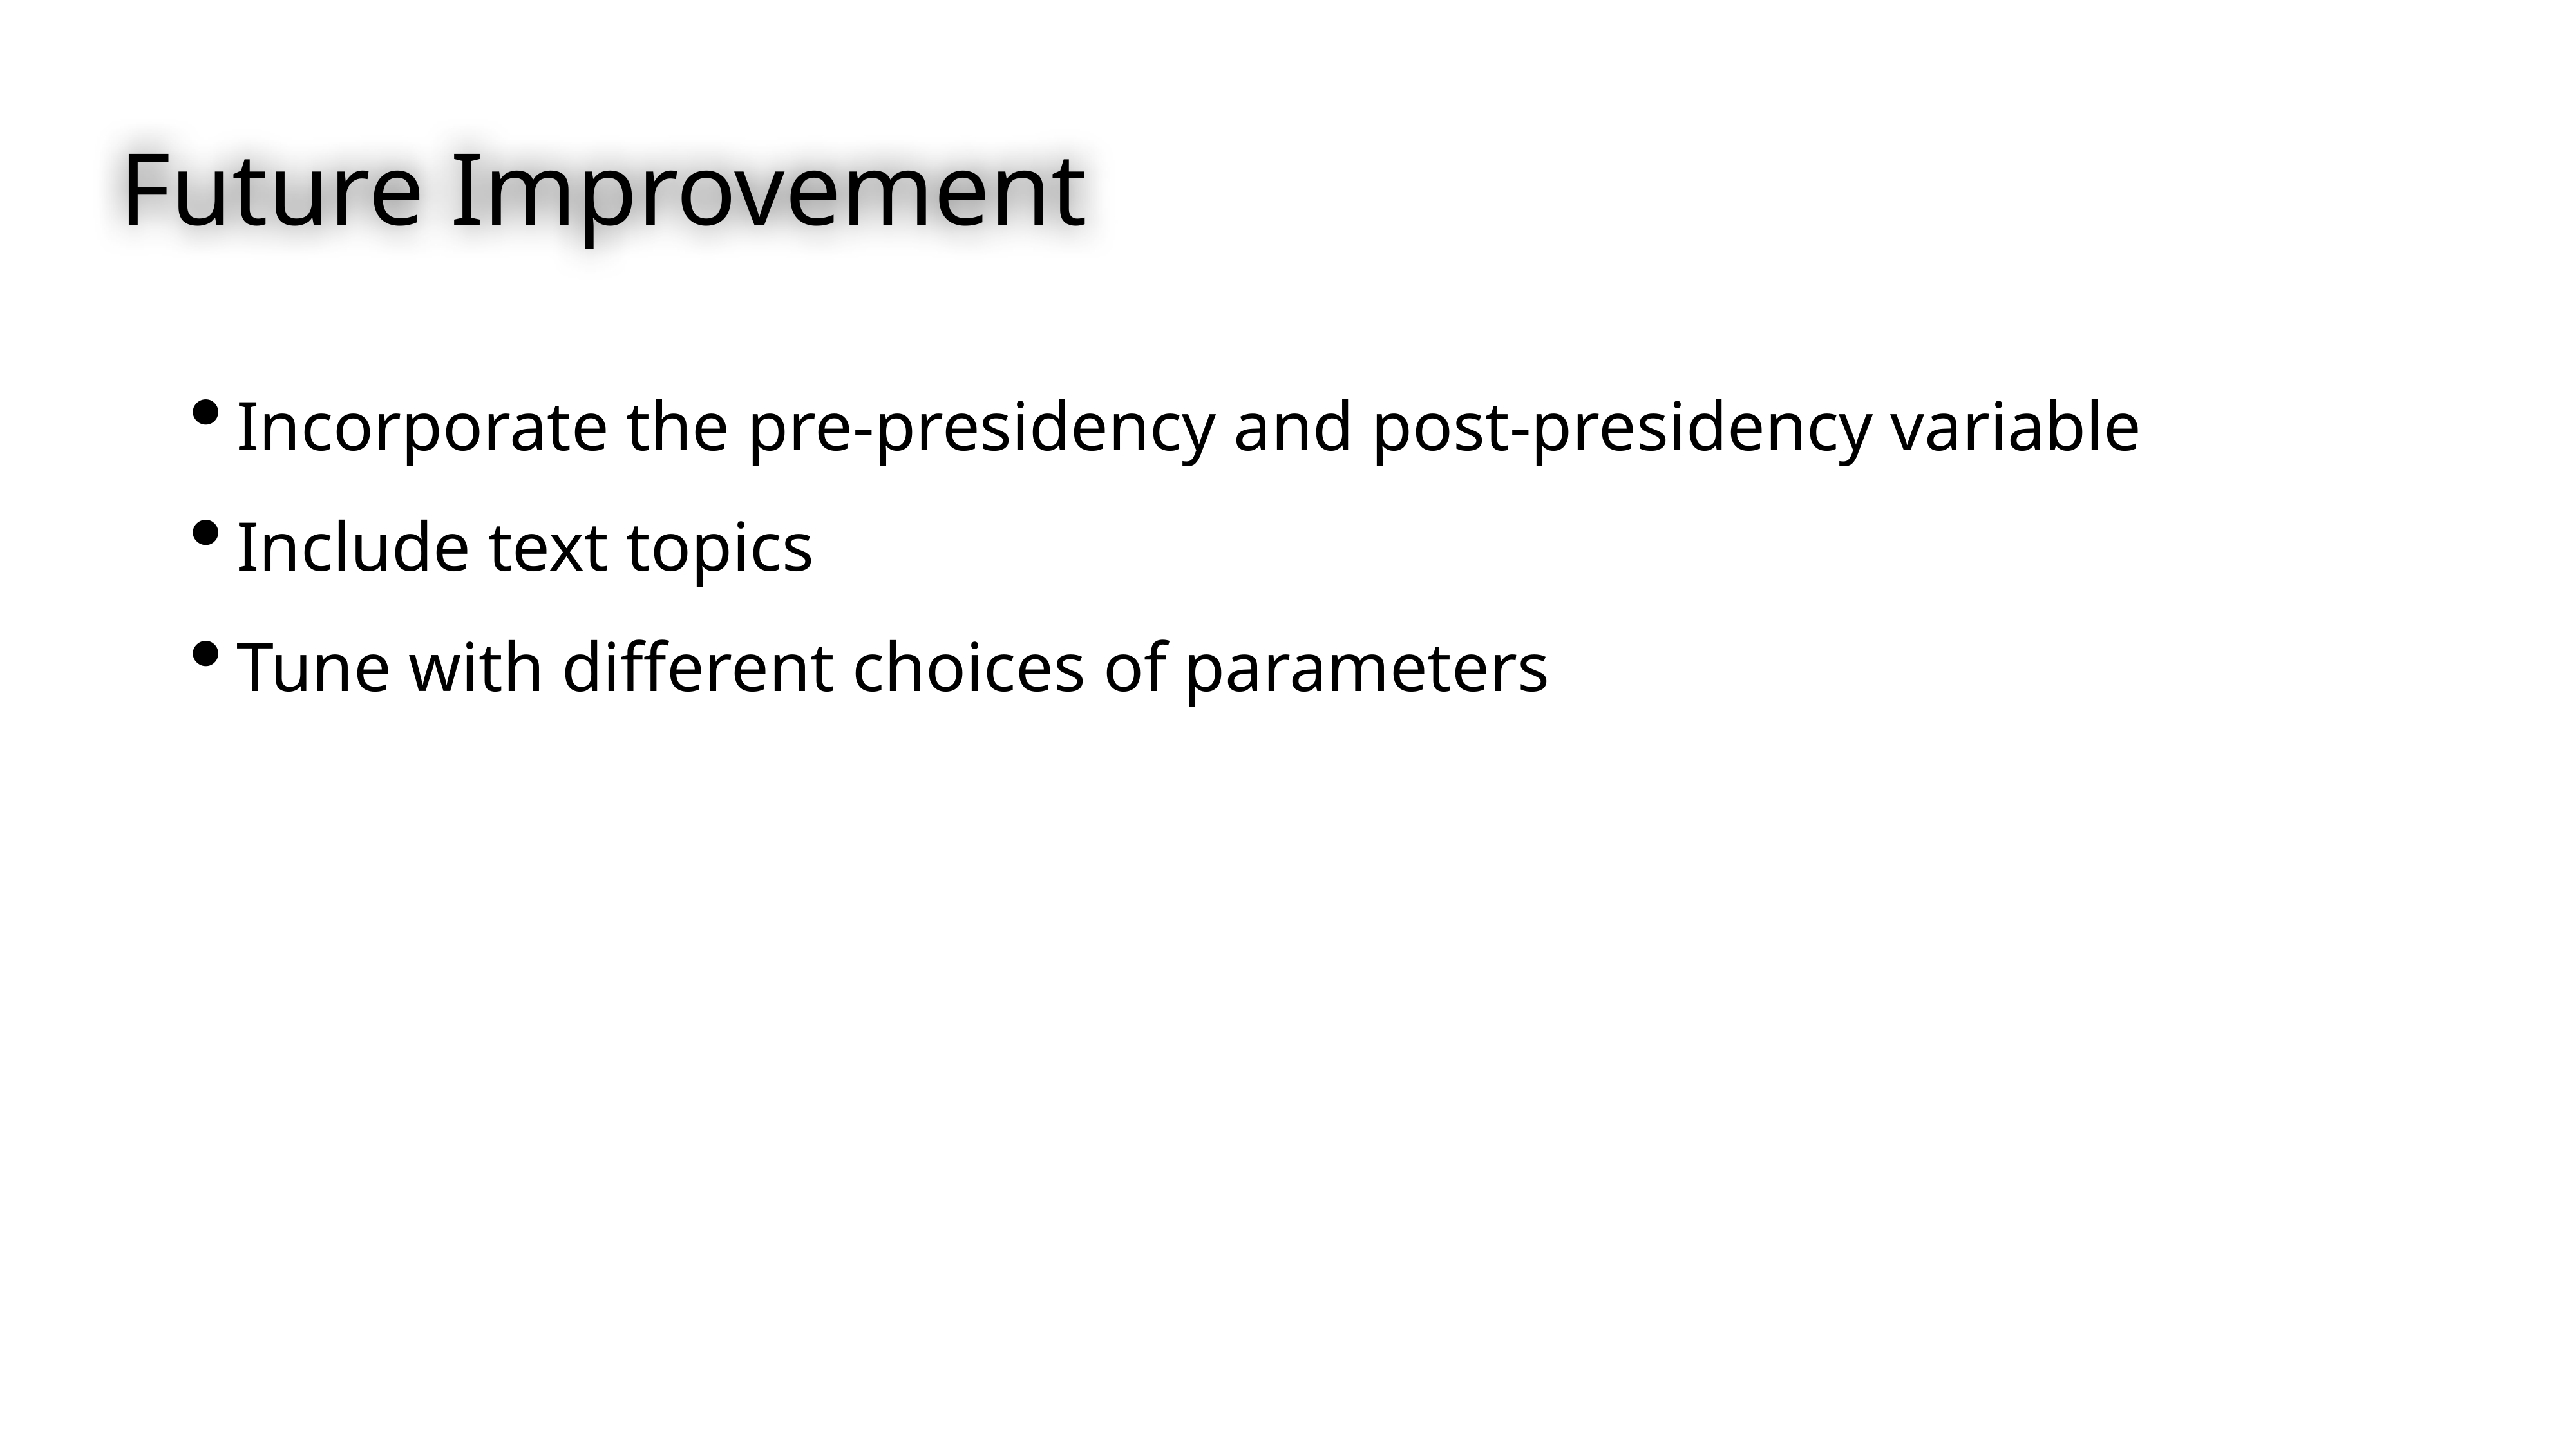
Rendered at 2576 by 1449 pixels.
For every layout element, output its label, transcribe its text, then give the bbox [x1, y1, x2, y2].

text_box Future Improvement [112, 118, 1095, 252]
text_box Incorporate the pre-presidency and post-presidency variable Include text topics Tune with different choices of parameters [182, 375, 2394, 713]
